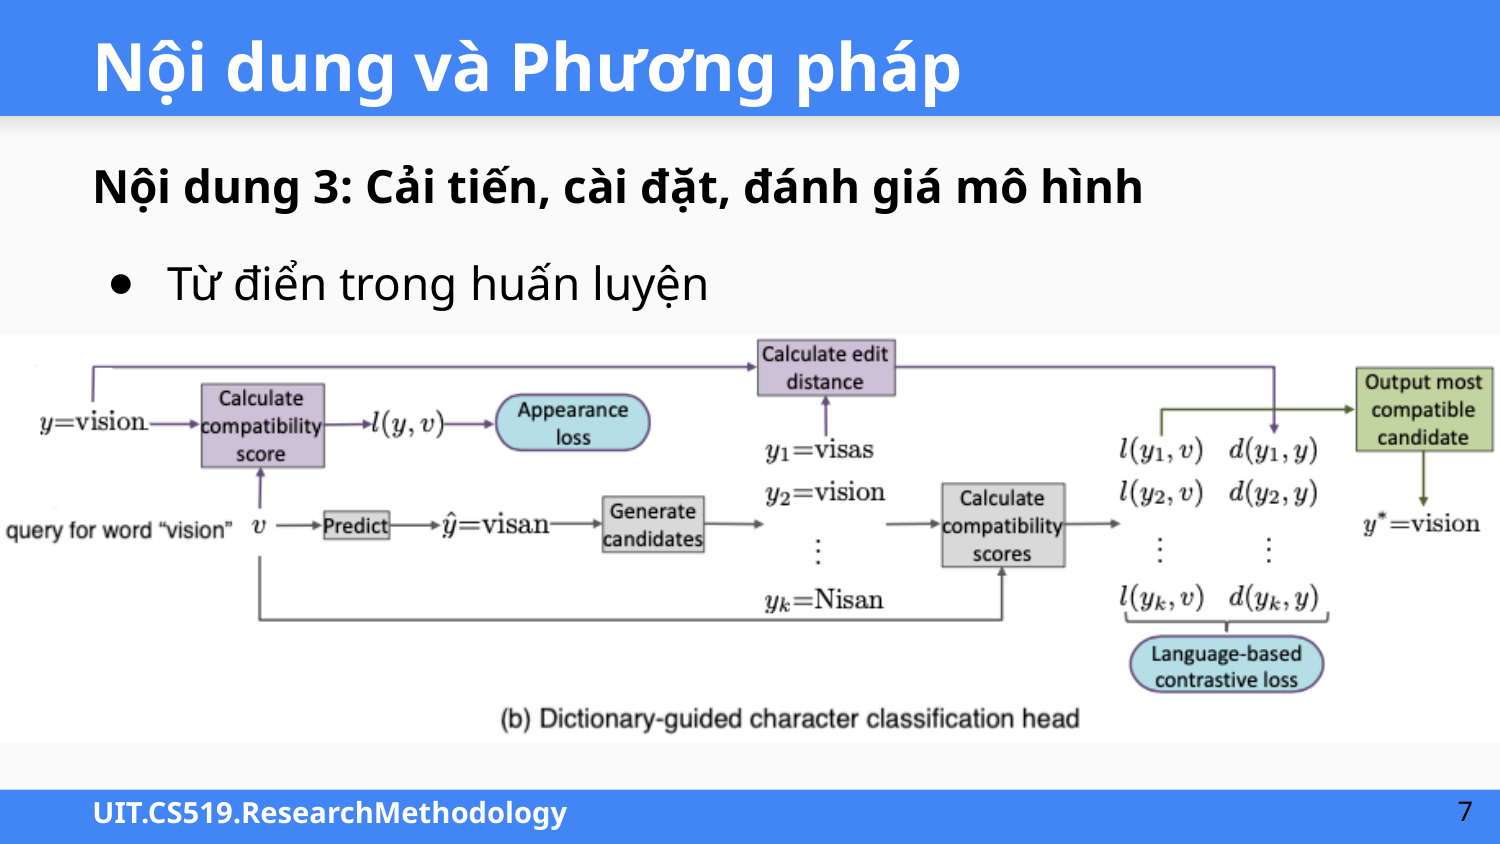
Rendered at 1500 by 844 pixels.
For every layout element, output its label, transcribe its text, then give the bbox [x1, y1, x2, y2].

list Nội dung 3: Cải tiến, cài đặt, đánh giá mô hình Từ điển trong huấn luyện [77, 134, 1412, 334]
title Nội dung và Phương pháp [77, 9, 1427, 120]
picture [0, 335, 1500, 743]
slide_number 7 [1398, 789, 1489, 835]
